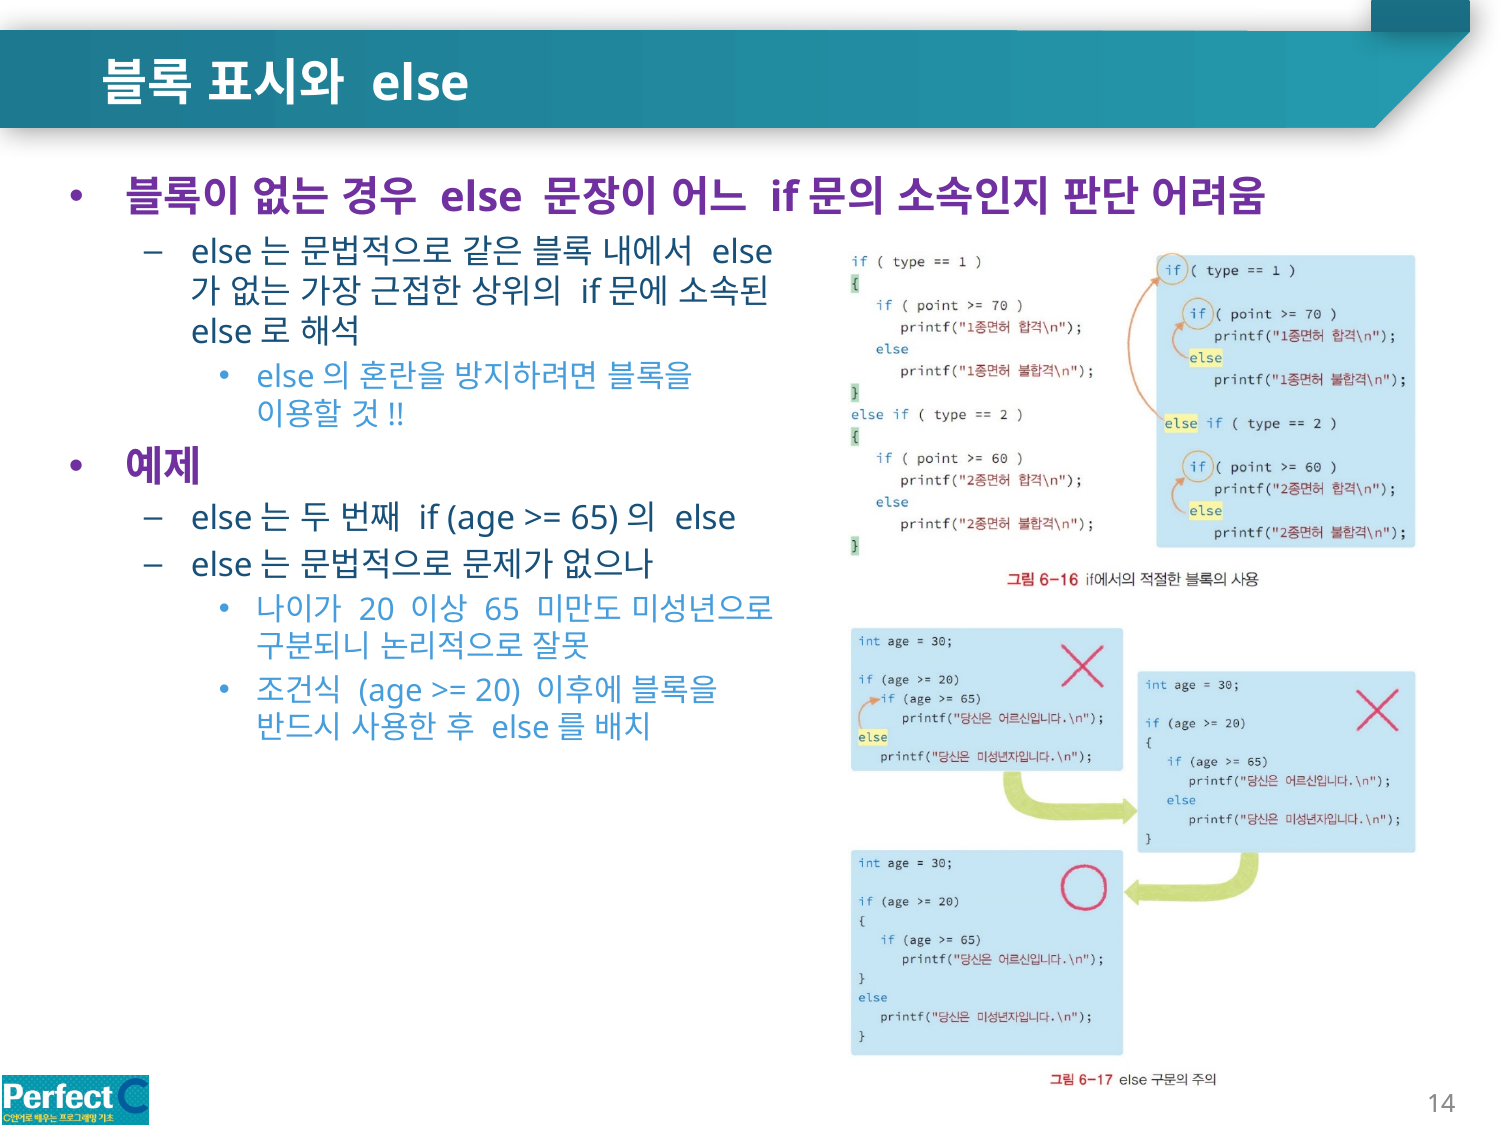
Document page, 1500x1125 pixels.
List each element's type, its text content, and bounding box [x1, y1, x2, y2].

picture [848, 251, 1418, 588]
list 블록이 없는 경우 else 문장이 어느 if문의 소속인지 판단 어려움 [54, 162, 1393, 1058]
picture [2, 1075, 149, 1125]
slide_number 14 [1120, 1084, 1471, 1124]
list 블록 표시와 else [101, 50, 1306, 118]
text_box else는 문법적으로 같은 블록 내에서 else가 없는 가장 근접한 상위의 if문에 소속된 else로 해석 else의 혼란을 방지하려면 블록을 이용할 것!! 예제 else는 두 번째 if (age >= 65)의 else else는 문법적으로 문제가 없으나 나이가 20 이상 65 미만도 미성년으로 구분되니 논리적으로 잘못 조건식 (age >= 20) 이후에 블록을 반드시 사용한 후 else를 배치 [54, 223, 795, 1119]
picture [848, 625, 1418, 1087]
